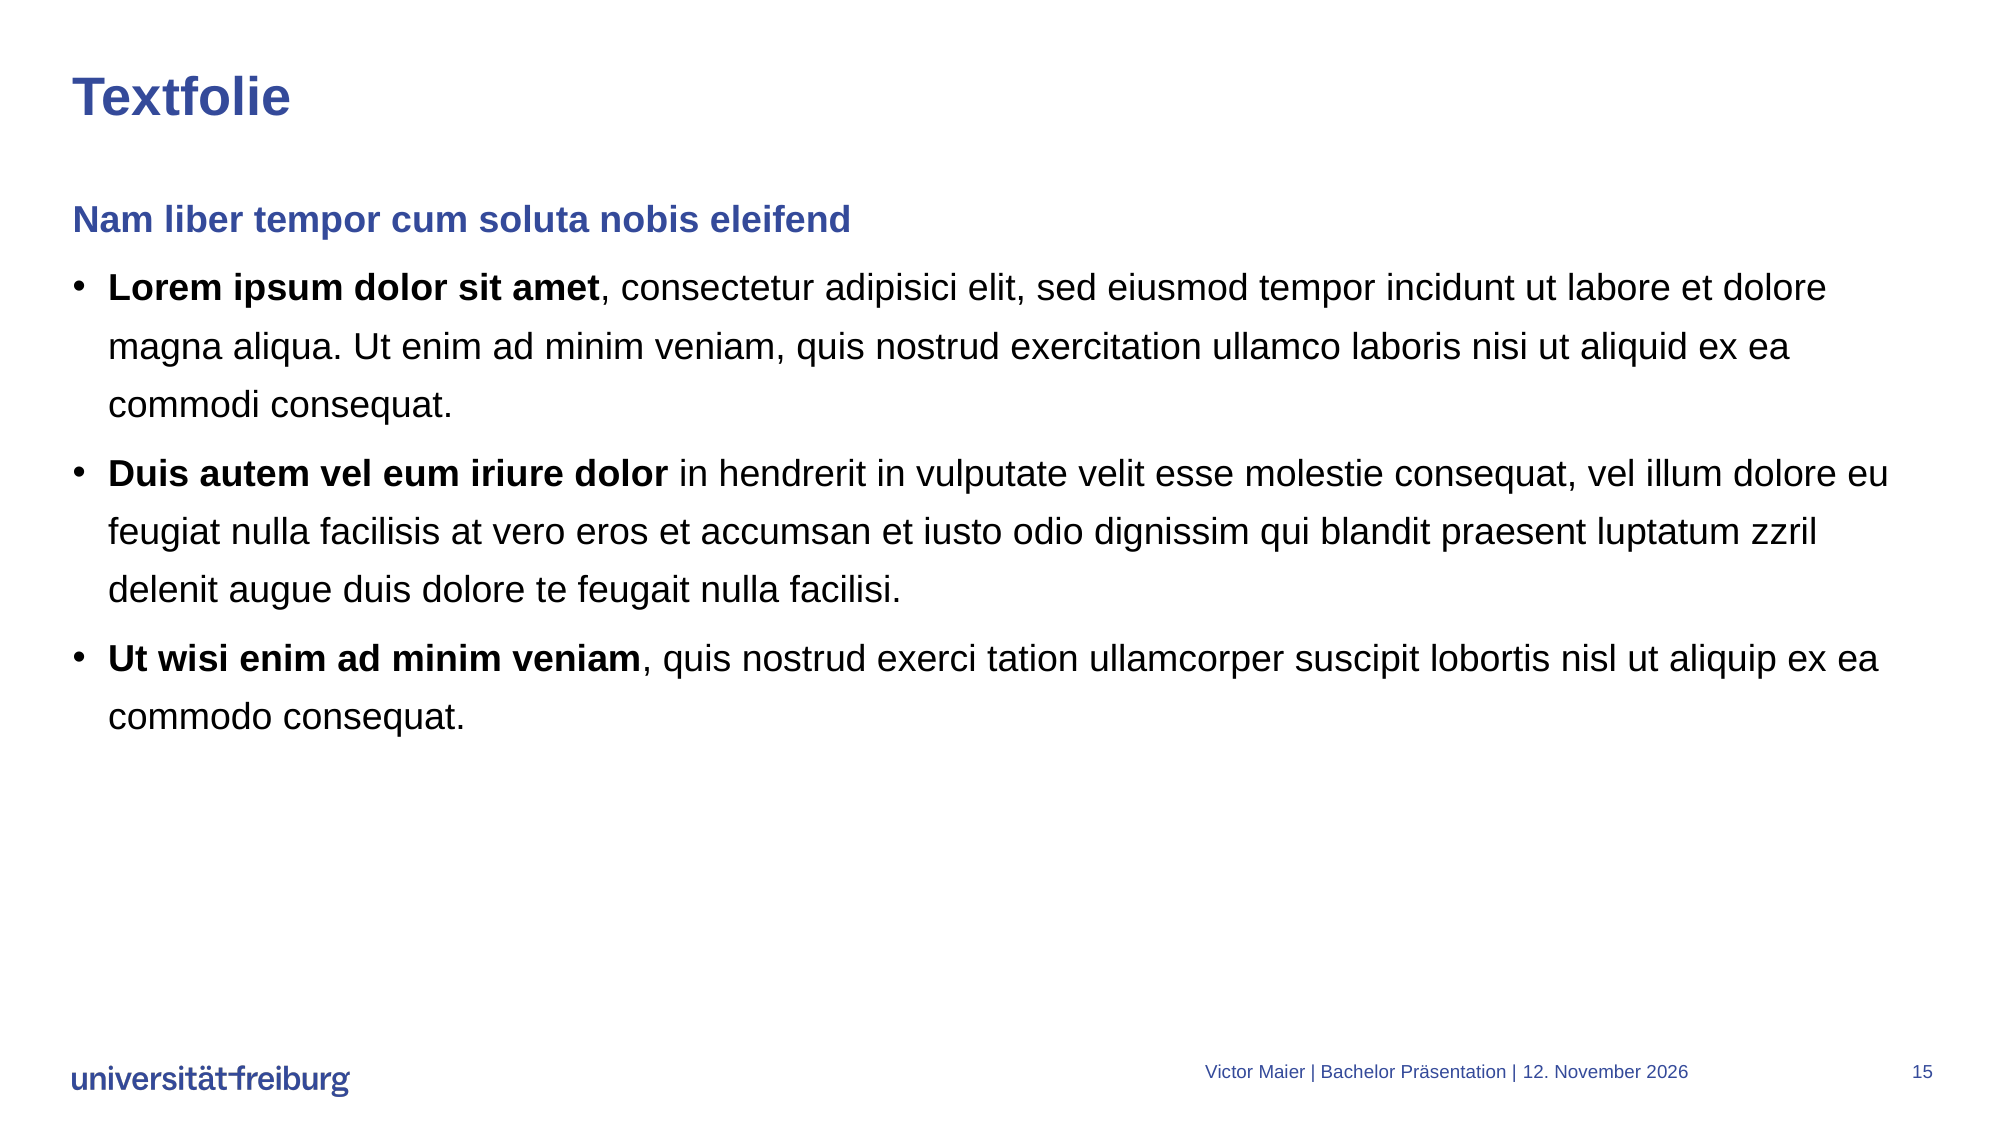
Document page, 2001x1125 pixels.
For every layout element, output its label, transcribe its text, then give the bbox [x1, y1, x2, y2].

slide_number 24. Oktober 2023 [1517, 1060, 1754, 1090]
footer Victor Maier | Bachelor Präsentation | [488, 1060, 1517, 1090]
slide_number 15 [1873, 1060, 1933, 1090]
picture [72, 1065, 351, 1097]
list Nam liber tempor cum soluta nobis eleifend Lorem ipsum dolor sit amet, consectetur adipisici elit, sed eiusmod tempor incidunt ut labore et dolore magna aliqua. Ut enim ad minim veniam, quis nostrud exercitation ullamco laboris nisi ut aliquid ex ea commodi consequat. Duis autem vel eum iriure dolor in hendrerit in vulputate velit esse molestie consequat, vel illum dolore eu feugiat nulla facilisis at vero eros et accumsan et iusto odio dignissim qui blandit praesent luptatum zzril delenit augue duis dolore te feugait nulla facilisi. Ut wisi enim ad minim veniam, quis nostrud exerci tation ullamcorper suscipit lobortis nisl ut aliquip ex ea commodo consequat. [72, 181, 1933, 1017]
title Textfolie [72, 59, 1933, 149]
